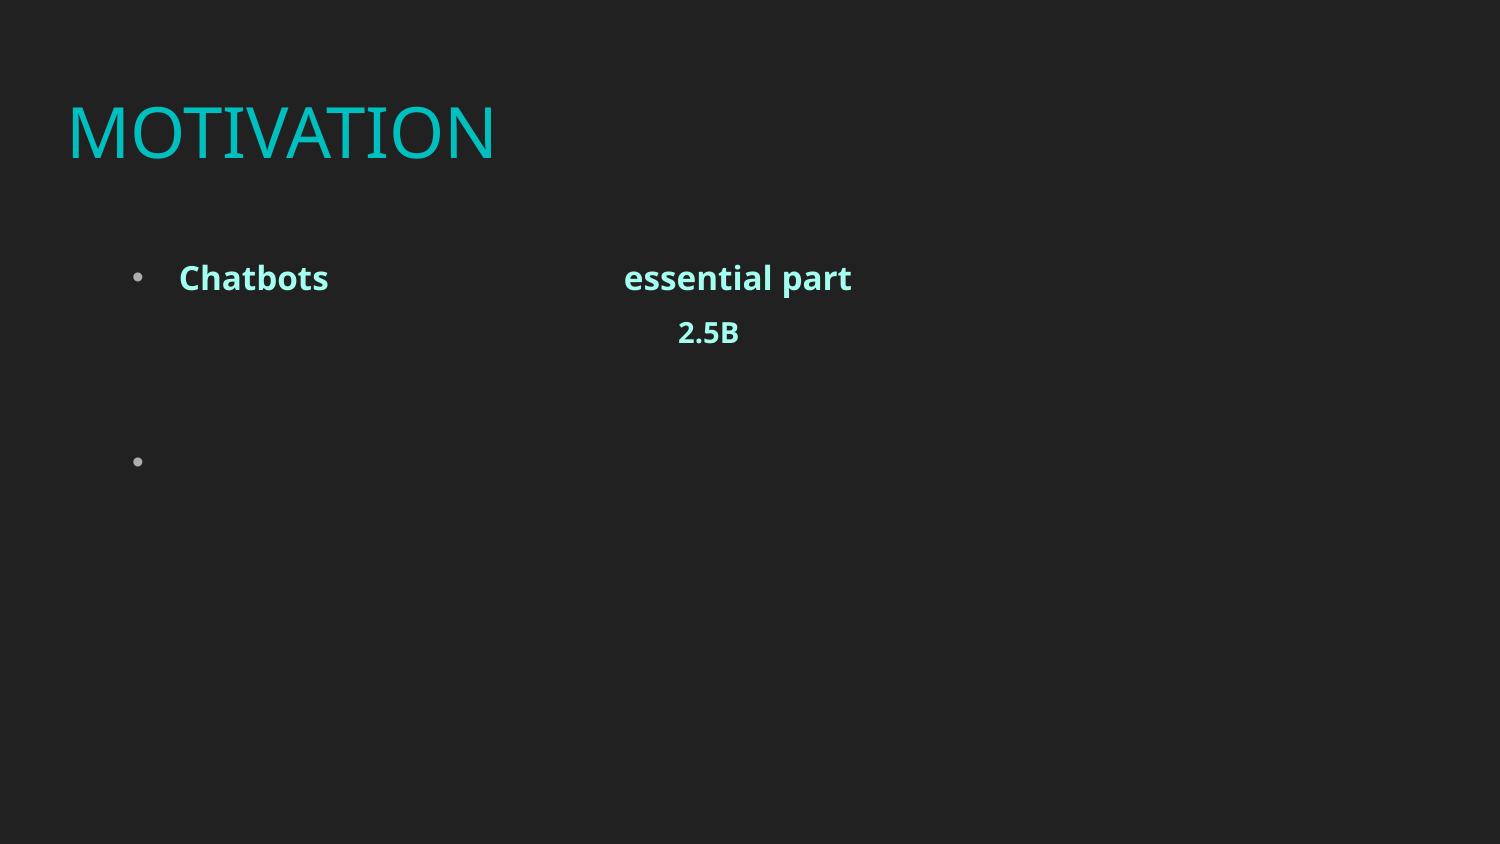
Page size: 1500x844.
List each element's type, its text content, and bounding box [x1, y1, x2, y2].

list Chatbots are becoming an essential part of every business Projected to save businesses 2.5B hours by 2023 [Juniper Search] Offer infinite replication, availability and zero delay Every start-up deserves easy access to chatbots [116, 202, 1445, 738]
title MOTIVATION [51, 72, 1449, 167]
